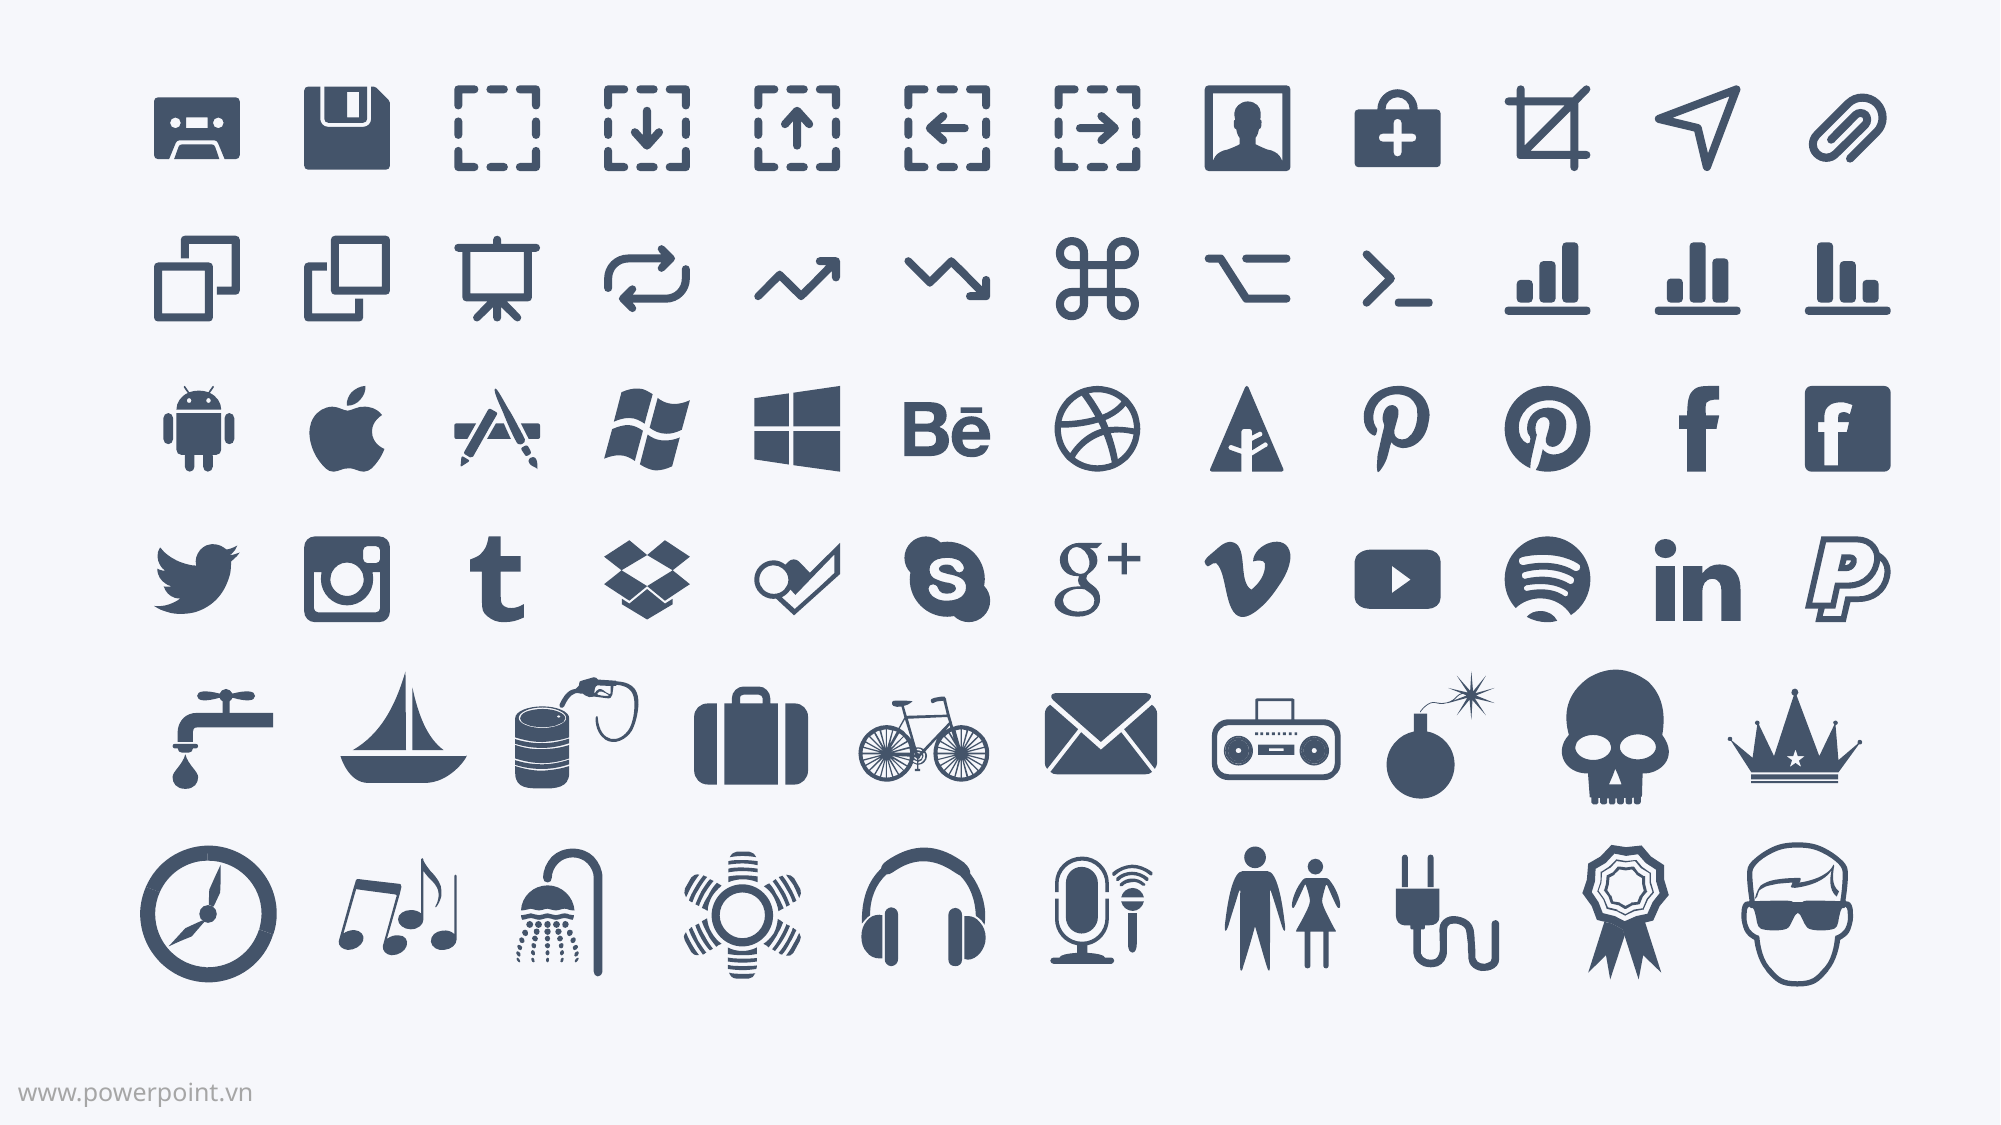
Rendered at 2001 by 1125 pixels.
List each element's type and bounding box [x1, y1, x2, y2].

text_box [604, 146, 629, 172]
text_box [1655, 566, 1675, 621]
text_box [1054, 542, 1103, 617]
text_box [904, 536, 991, 623]
text_box [520, 423, 541, 439]
text_box [936, 85, 958, 94]
text_box [1395, 854, 1500, 972]
text_box [515, 677, 639, 790]
text_box [1204, 254, 1291, 303]
text_box [172, 688, 274, 789]
text_box [174, 144, 220, 160]
text_box [154, 544, 240, 614]
text_box [904, 117, 913, 139]
text_box [570, 937, 576, 944]
text_box [793, 431, 841, 472]
text_box [304, 536, 390, 623]
text_box [1054, 146, 1079, 172]
text_box [781, 106, 814, 150]
text_box [904, 85, 929, 110]
text_box [904, 257, 991, 301]
text_box [966, 146, 991, 172]
text_box [1116, 146, 1141, 172]
text_box [304, 262, 364, 322]
text_box [520, 913, 574, 942]
text_box [454, 235, 541, 322]
text_box [683, 851, 802, 979]
text_box [454, 146, 479, 172]
text_box [519, 937, 525, 944]
text_box [1386, 671, 1495, 799]
text_box [1354, 89, 1441, 168]
text_box [1804, 536, 1891, 623]
text_box [304, 86, 390, 170]
text_box [460, 456, 470, 467]
text_box [754, 542, 841, 616]
text_box [754, 85, 779, 110]
text_box [966, 85, 991, 110]
text_box [1204, 85, 1291, 172]
text_box [1817, 242, 1834, 303]
text_box [1354, 549, 1441, 609]
text_box [861, 842, 987, 967]
text_box [487, 423, 511, 439]
text_box [1539, 261, 1556, 303]
text_box [793, 385, 841, 427]
text_box [925, 112, 969, 145]
text_box [1224, 846, 1342, 973]
text_box [1862, 279, 1879, 303]
text_box [936, 162, 958, 172]
text_box [831, 117, 841, 139]
text_box [1086, 85, 1109, 94]
text_box [815, 146, 841, 172]
text_box [724, 686, 778, 785]
text_box [982, 117, 991, 139]
text_box [454, 85, 479, 110]
text_box [520, 885, 575, 911]
text_box [1504, 85, 1591, 172]
text_box [515, 85, 541, 110]
text_box [1561, 669, 1669, 805]
text_box [636, 162, 658, 172]
text_box [1116, 85, 1141, 110]
text_box [176, 413, 222, 472]
text_box [516, 944, 523, 963]
text_box [1804, 385, 1891, 472]
text_box [1204, 541, 1291, 617]
text_box [346, 385, 366, 406]
text_box [951, 416, 991, 458]
text_box [636, 85, 658, 94]
text_box [515, 146, 541, 172]
text_box [412, 687, 444, 751]
text_box [754, 393, 789, 427]
text_box [754, 117, 763, 139]
text_box [694, 703, 717, 785]
text_box [562, 920, 569, 928]
text_box [1654, 538, 1677, 559]
text_box [324, 86, 368, 123]
text_box [858, 696, 990, 782]
text_box [1054, 85, 1079, 110]
text_box [1683, 564, 1741, 621]
text_box [786, 162, 808, 172]
text_box [154, 262, 213, 322]
text_box [140, 845, 277, 983]
text_box [754, 257, 841, 301]
text_box [1740, 841, 1854, 987]
text_box [1108, 542, 1141, 575]
text_box [1504, 536, 1591, 616]
text_box [604, 117, 613, 139]
text_box [1804, 306, 1891, 315]
text_box [754, 431, 789, 465]
text_box [1504, 306, 1591, 315]
text_box [1712, 258, 1729, 303]
text_box [154, 97, 240, 160]
text_box [815, 85, 841, 110]
text_box [1562, 242, 1579, 303]
text_box [224, 413, 235, 445]
text_box [681, 117, 690, 139]
text_box [618, 265, 690, 313]
text_box [309, 406, 385, 472]
text_box [604, 245, 676, 292]
text_box [352, 671, 407, 751]
text_box [1132, 117, 1141, 139]
text_box [521, 445, 531, 456]
text_box [1086, 162, 1109, 172]
text_box [1054, 117, 1063, 139]
text_box [639, 434, 680, 471]
text_box [1362, 250, 1395, 307]
text_box [176, 385, 222, 410]
text_box [522, 929, 528, 937]
text_box [1504, 385, 1591, 472]
text_box [1050, 856, 1153, 964]
text_box [1210, 385, 1284, 472]
text_box [454, 423, 477, 439]
text_box [960, 407, 983, 413]
text_box [604, 425, 643, 461]
text_box [486, 85, 508, 94]
text_box [486, 162, 508, 172]
text_box [1394, 298, 1433, 307]
text_box [494, 388, 525, 445]
text_box [1666, 278, 1683, 303]
text_box [1654, 306, 1741, 315]
text_box [531, 117, 541, 139]
text_box [665, 85, 690, 110]
text_box [1363, 385, 1430, 473]
text_box [786, 85, 808, 94]
text_box [904, 402, 950, 457]
text_box [613, 388, 653, 424]
text_box [163, 413, 174, 445]
text_box [544, 943, 551, 949]
text_box [1211, 698, 1341, 781]
text_box [604, 85, 629, 110]
text_box [1689, 242, 1706, 303]
text_box [454, 117, 463, 139]
text_box [330, 235, 390, 295]
text_box [544, 920, 551, 942]
text_box [604, 540, 690, 620]
text_box [1526, 611, 1558, 623]
text_box [566, 929, 573, 937]
text_box [1054, 385, 1141, 472]
text_box [665, 146, 690, 172]
text_box [180, 235, 240, 295]
text_box [1242, 254, 1291, 263]
text_box [1055, 237, 1139, 321]
text_box [470, 536, 524, 623]
text_box [904, 146, 929, 172]
text_box [1654, 85, 1741, 172]
text_box [1839, 261, 1856, 303]
text_box [754, 146, 779, 172]
text_box [1044, 693, 1158, 775]
text_box [340, 755, 467, 783]
text_box [1679, 385, 1720, 472]
text_box [1582, 844, 1669, 980]
text_box [630, 106, 664, 150]
text_box [528, 457, 538, 470]
text_box [1516, 279, 1533, 303]
text_box [1808, 93, 1887, 163]
text_box [785, 703, 809, 785]
text_box [338, 858, 457, 956]
text_box [543, 848, 603, 977]
text_box [572, 944, 579, 963]
text_box [464, 408, 498, 458]
text_box [1075, 112, 1119, 145]
text_box [1727, 688, 1863, 783]
text_box [649, 397, 690, 434]
